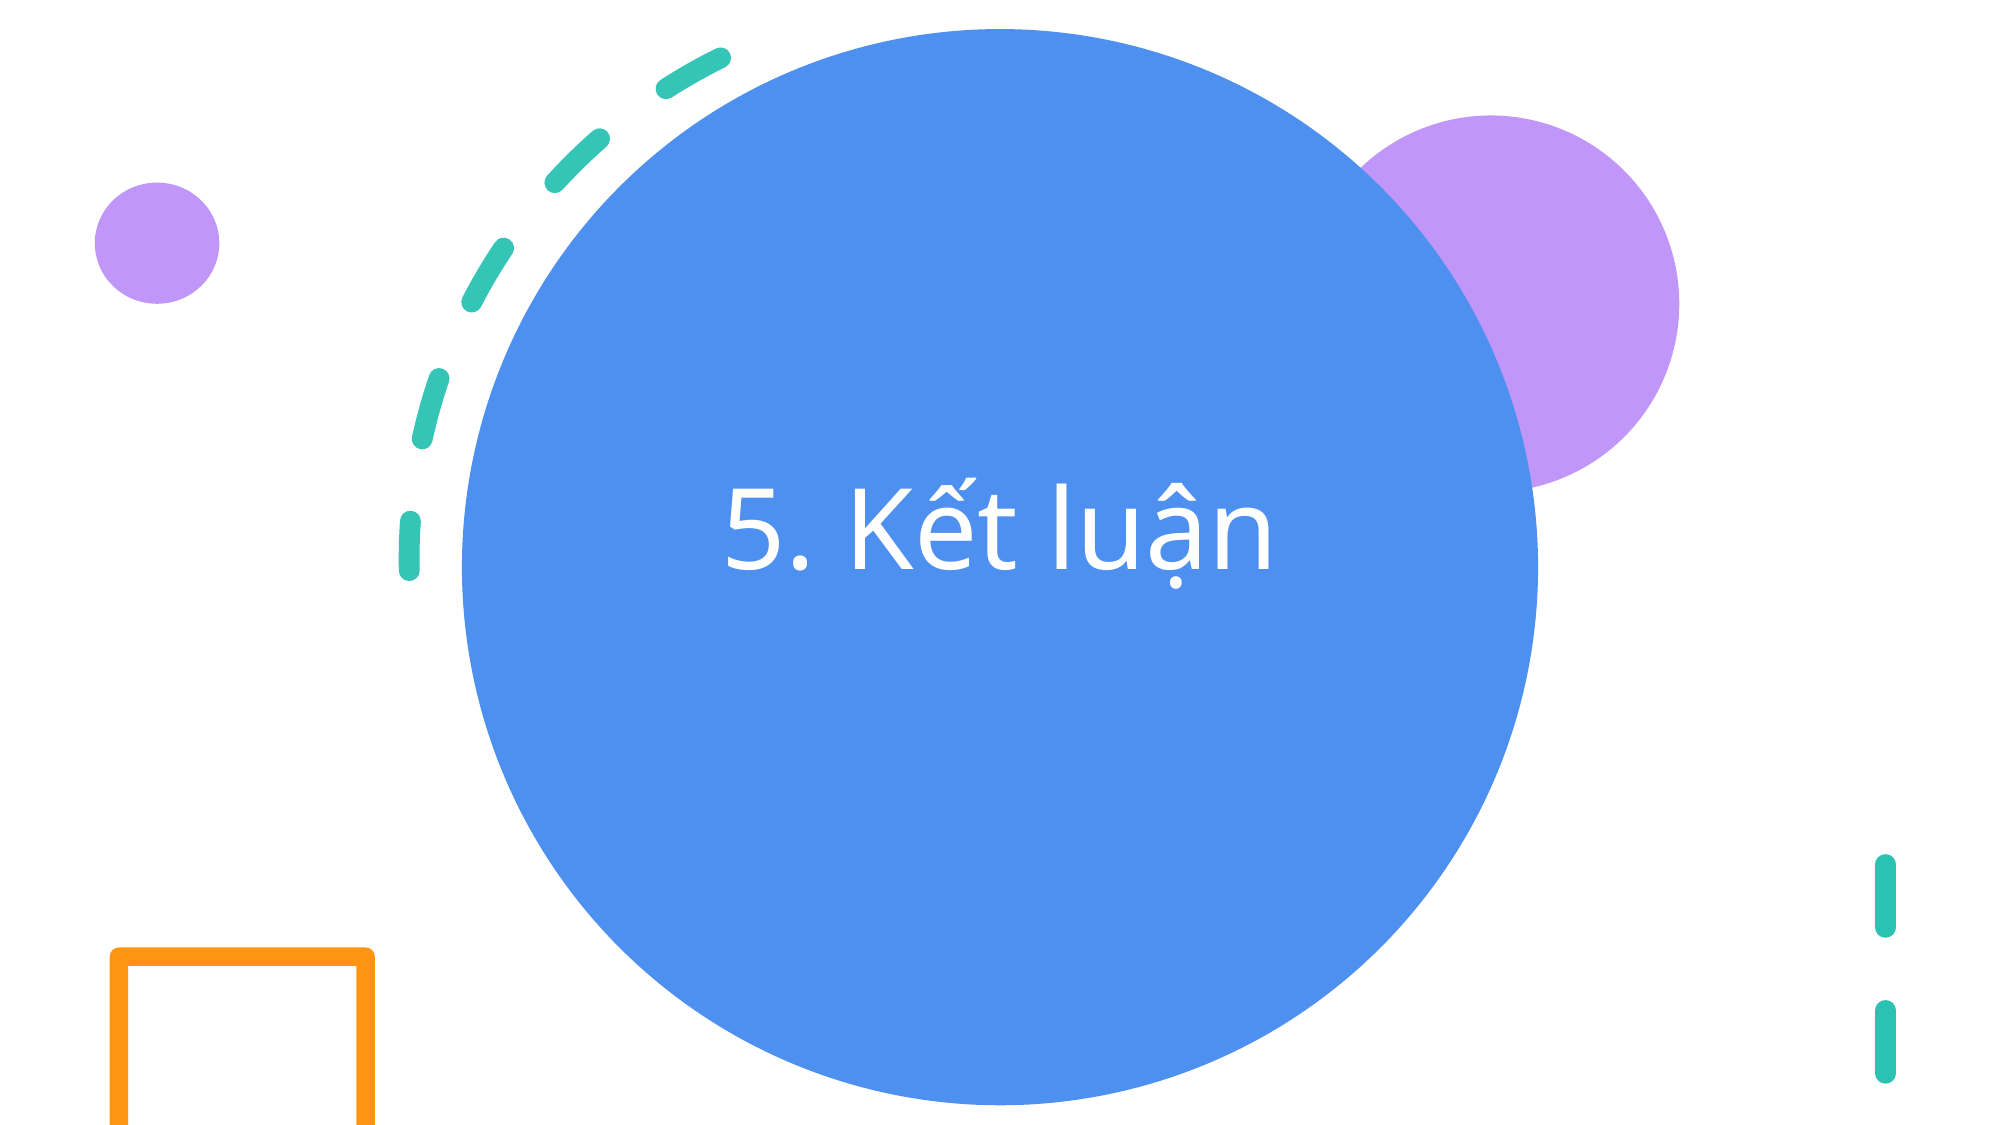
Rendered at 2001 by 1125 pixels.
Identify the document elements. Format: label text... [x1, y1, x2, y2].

title 5. Kết luận [461, 83, 1539, 983]
